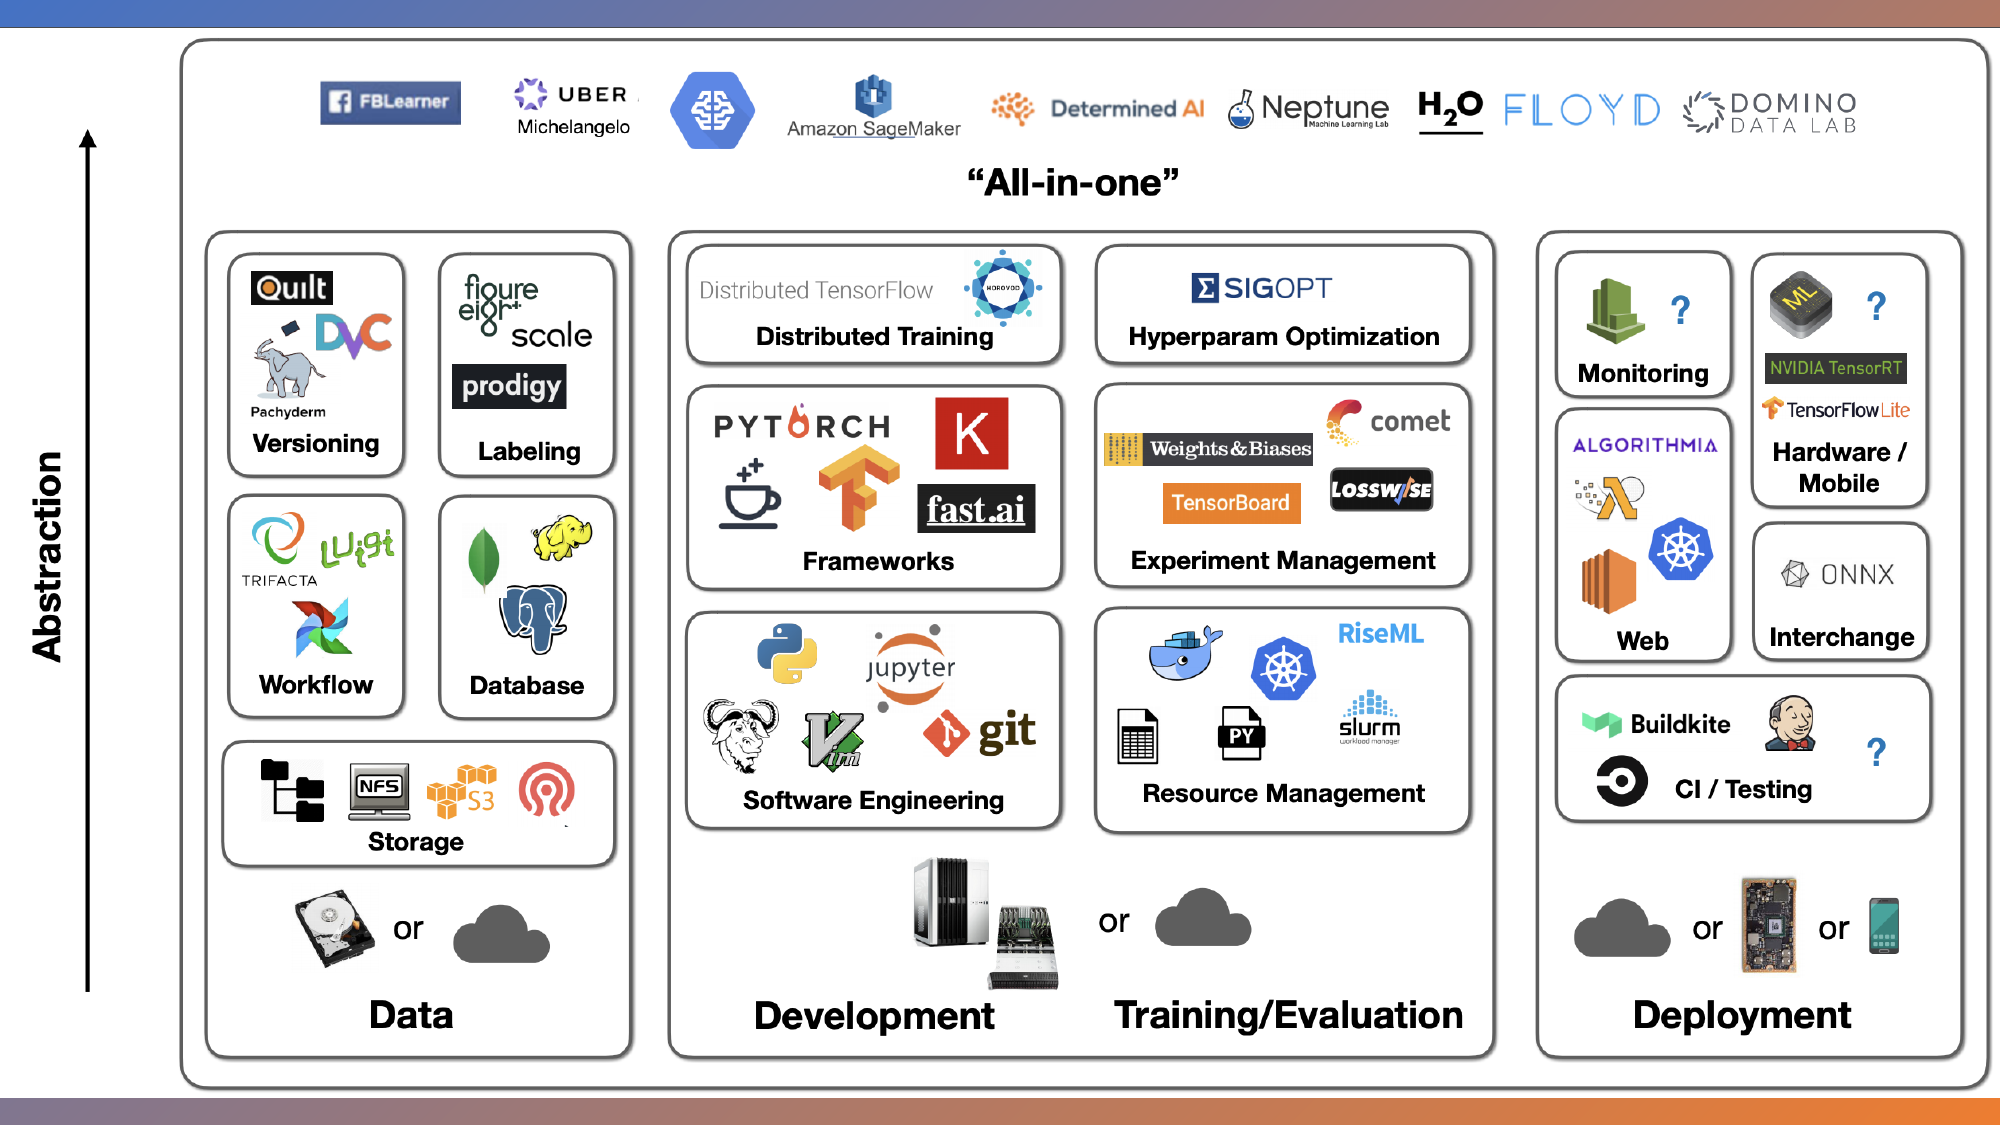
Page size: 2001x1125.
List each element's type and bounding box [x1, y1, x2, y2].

text_box [0, 0, 2000, 27]
picture [0, 27, 2000, 1098]
text_box [0, 1098, 2000, 1125]
